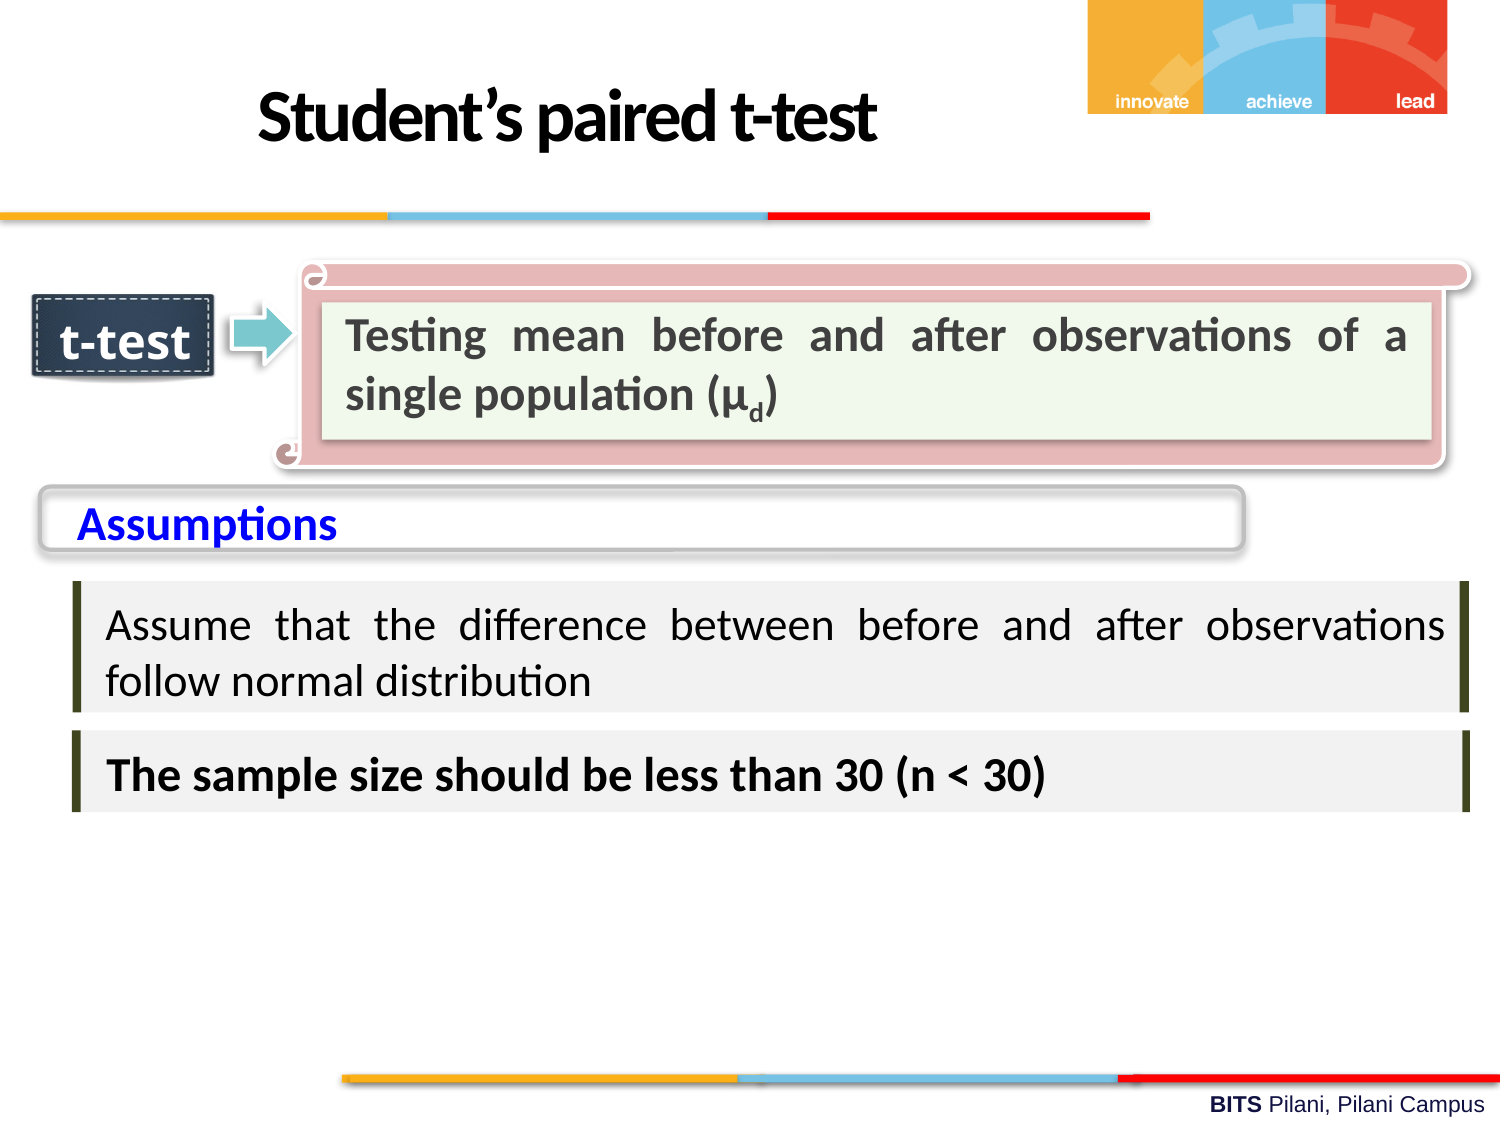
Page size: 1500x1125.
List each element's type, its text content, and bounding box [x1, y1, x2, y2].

list Student’s paired t-test [50, 24, 1088, 213]
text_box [72, 580, 1470, 715]
text_box [229, 299, 268, 367]
picture [1087, 0, 1448, 114]
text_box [24, 288, 220, 385]
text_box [39, 484, 1245, 559]
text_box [273, 261, 1470, 468]
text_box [71, 729, 1471, 813]
